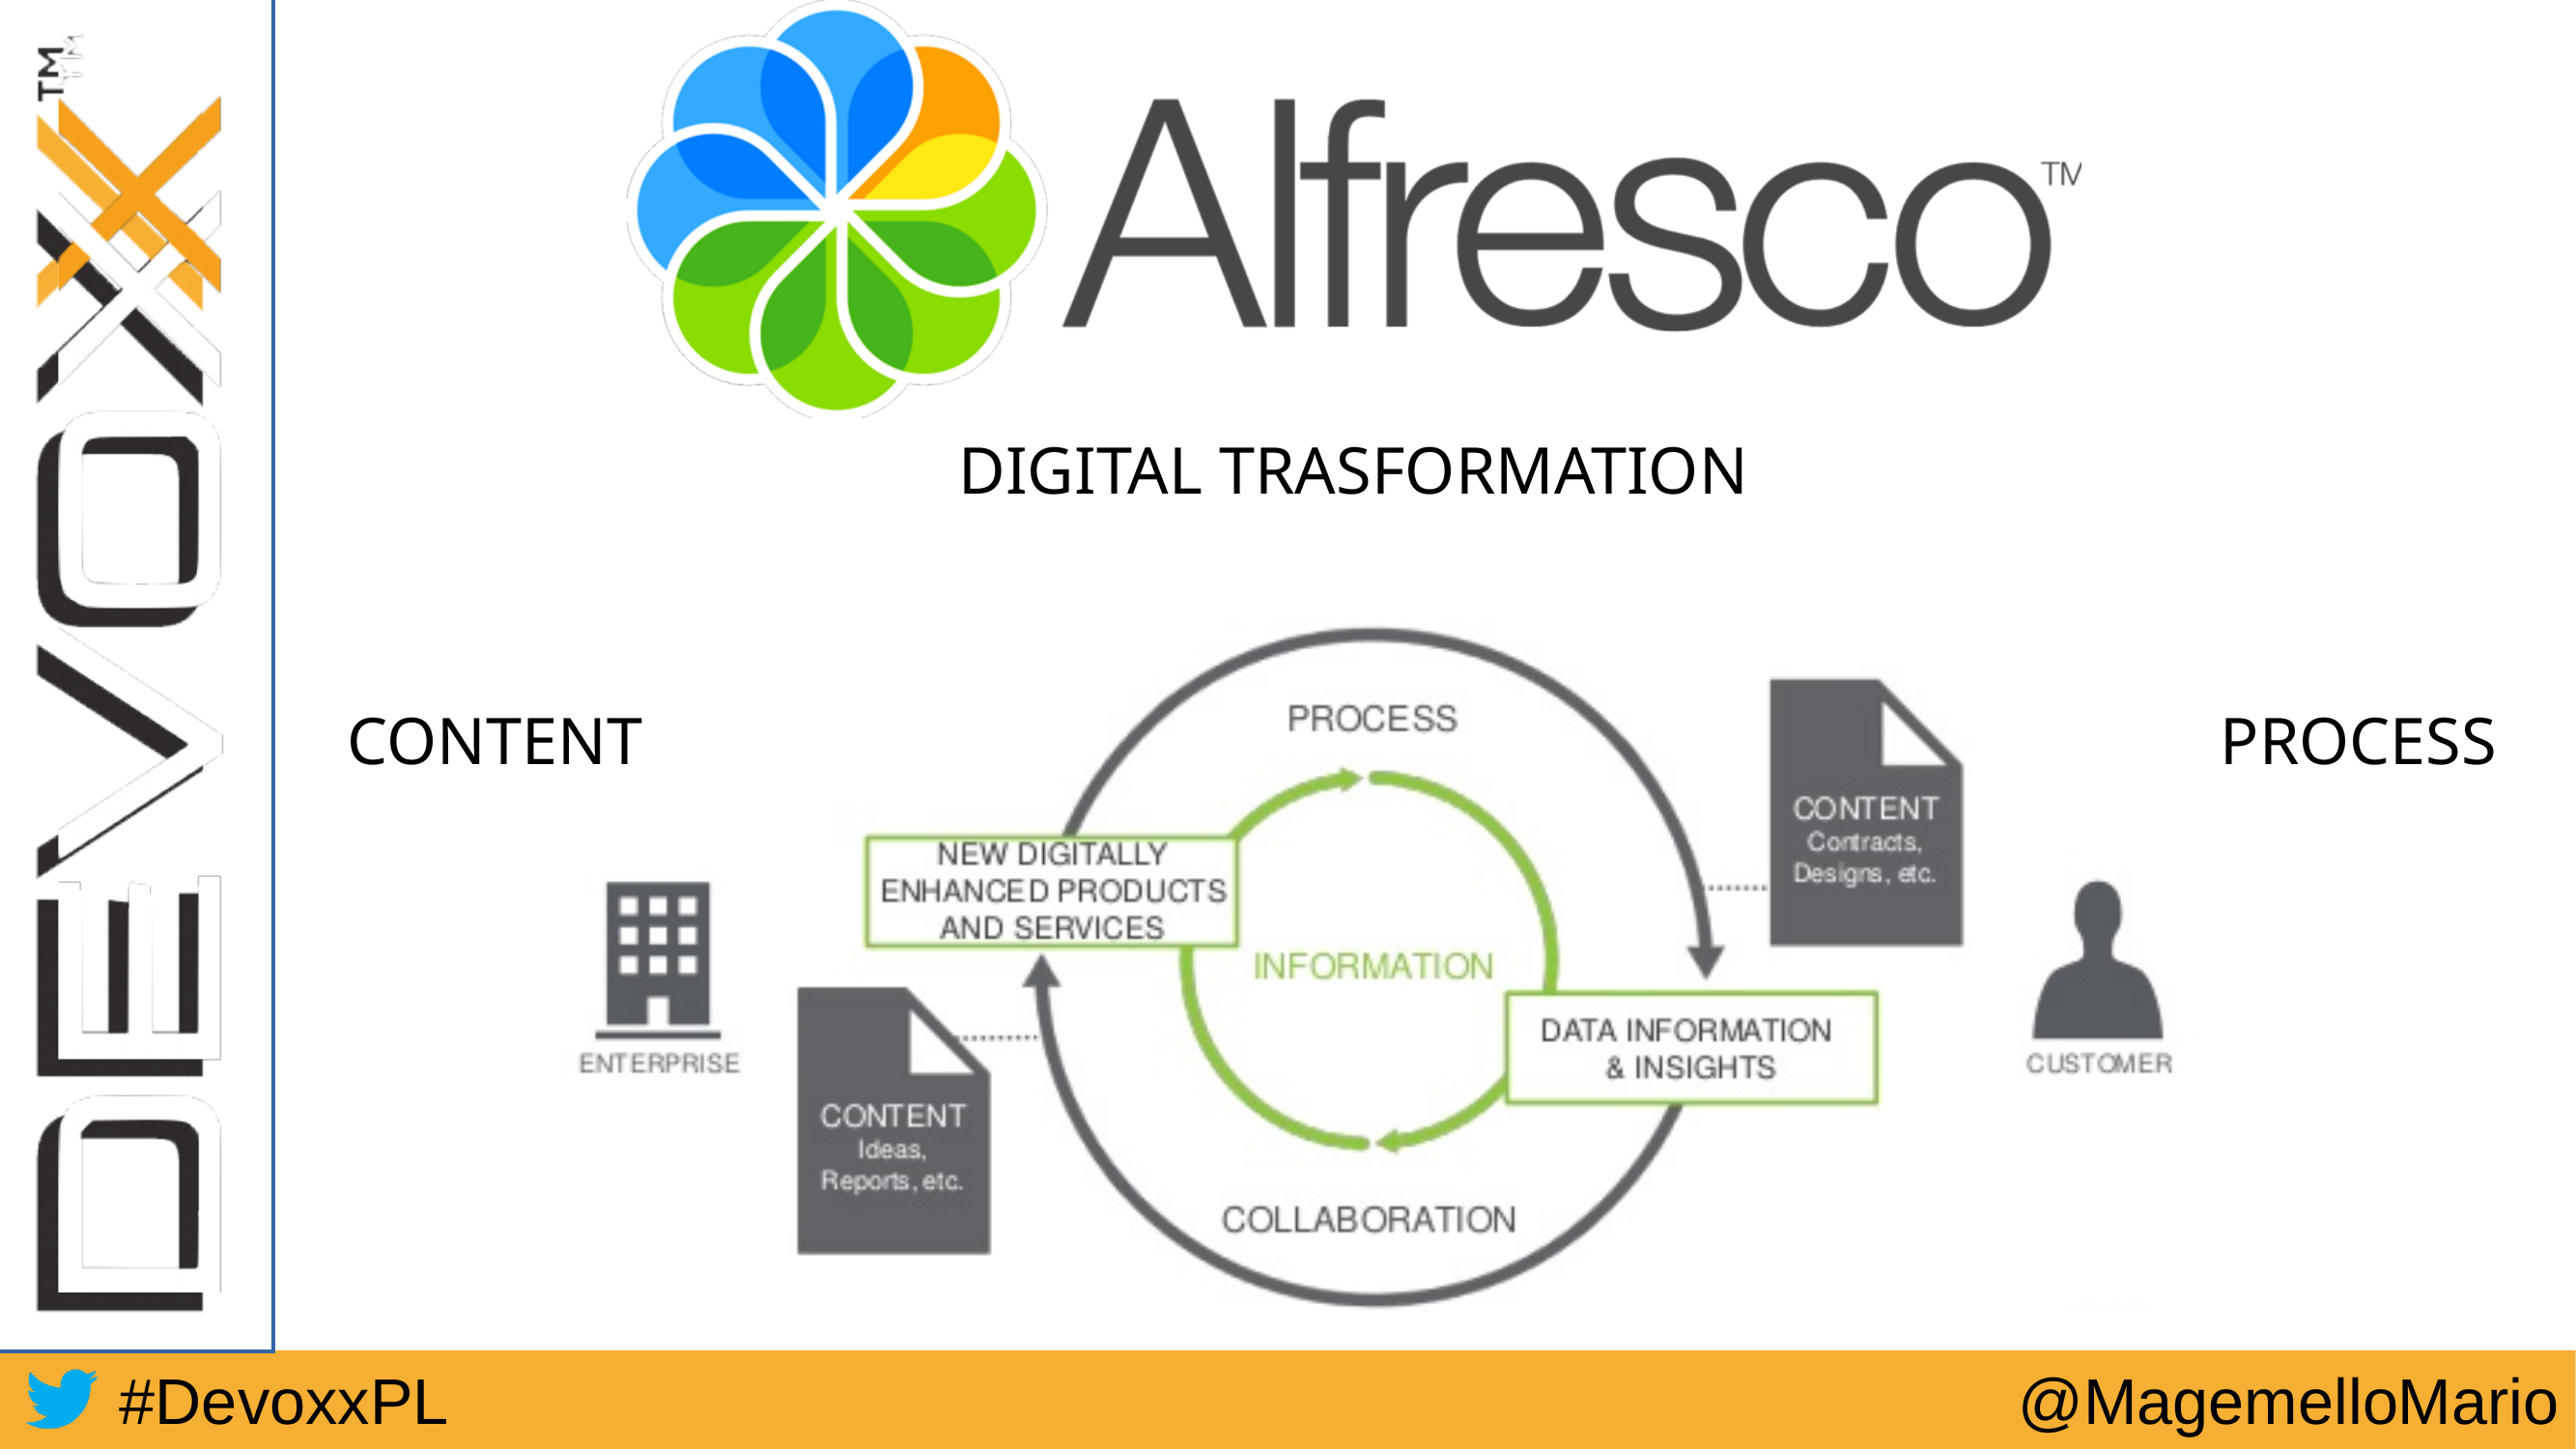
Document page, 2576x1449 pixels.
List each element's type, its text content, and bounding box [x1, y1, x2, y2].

picture [471, 555, 2286, 1313]
picture [0, 1353, 123, 1449]
picture [59, 34, 223, 1292]
text_box CONTENT [339, 692, 467, 786]
text_box PROCESS [2297, 692, 2506, 786]
text_box DIGITAL TRASFORMATION [950, 423, 1757, 516]
picture [625, 0, 2082, 418]
picture [0, 39, 220, 1350]
